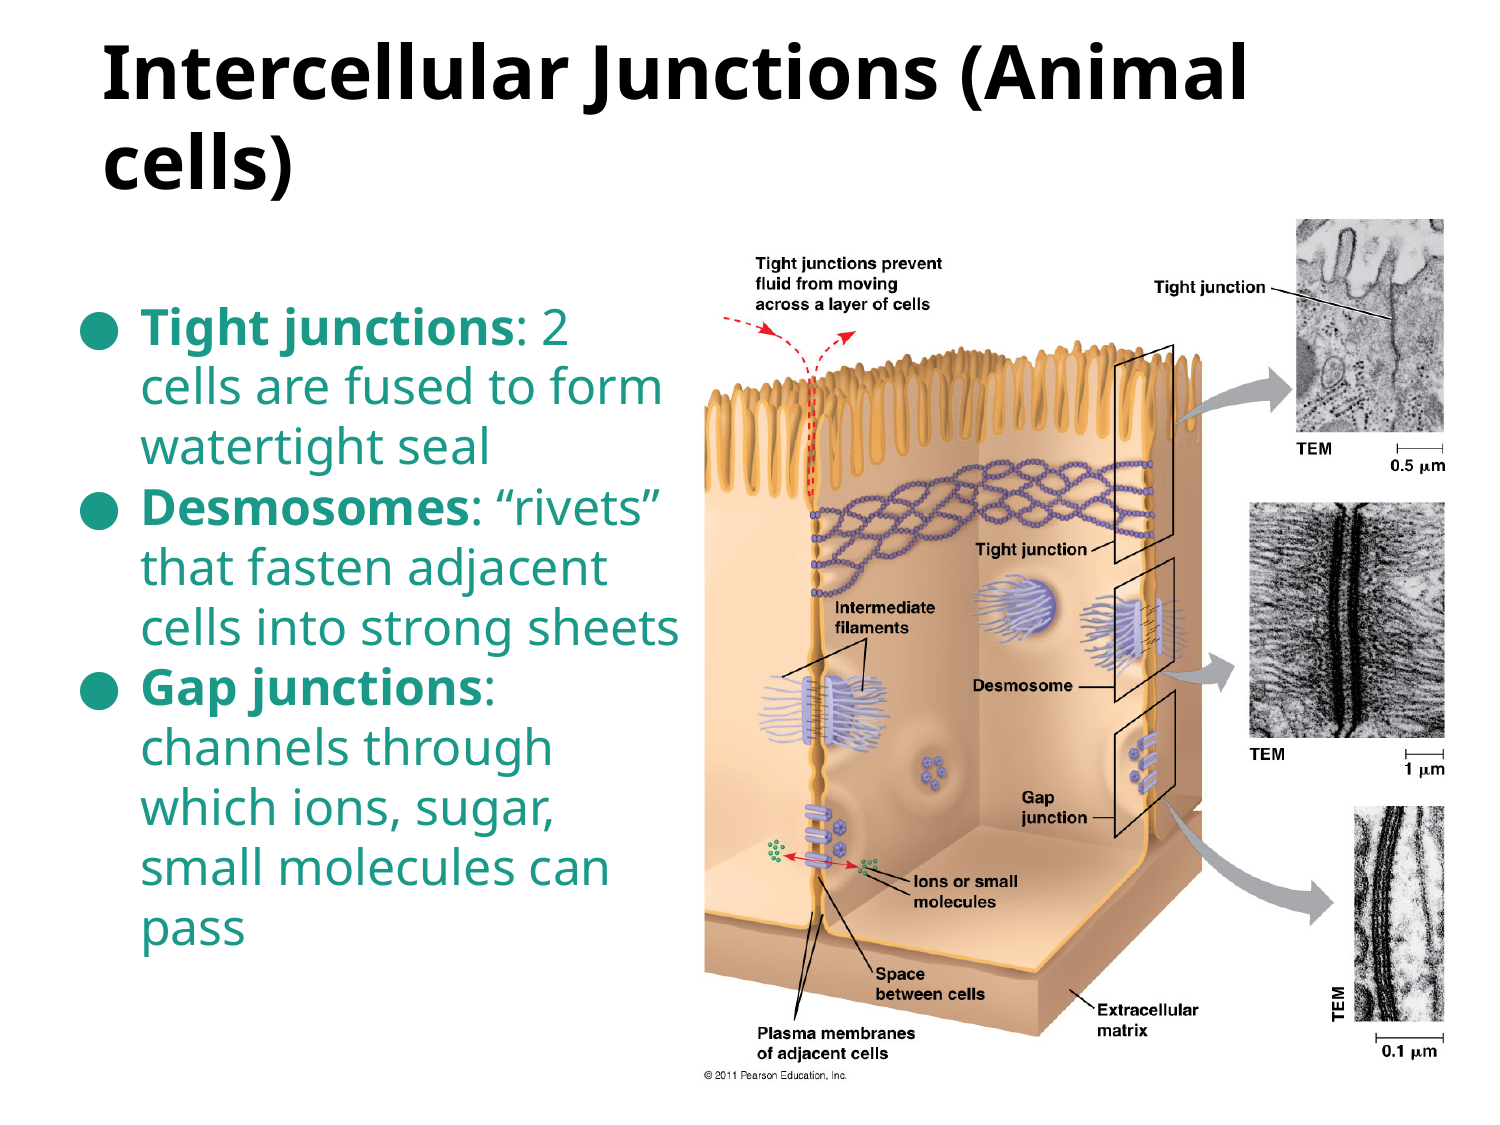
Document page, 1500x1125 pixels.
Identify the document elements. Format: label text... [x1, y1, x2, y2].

title Intercellular Junctions (Animal cells) [87, 82, 1438, 213]
picture [699, 212, 1455, 1088]
list Tight junctions: 2 cells are fused to form watertight seal Desmosomes: “rivets” that fasten adjacent cells into strong sheets Gap junctions: channels through which ions, sugar, small molecules can pass [50, 287, 694, 1000]
